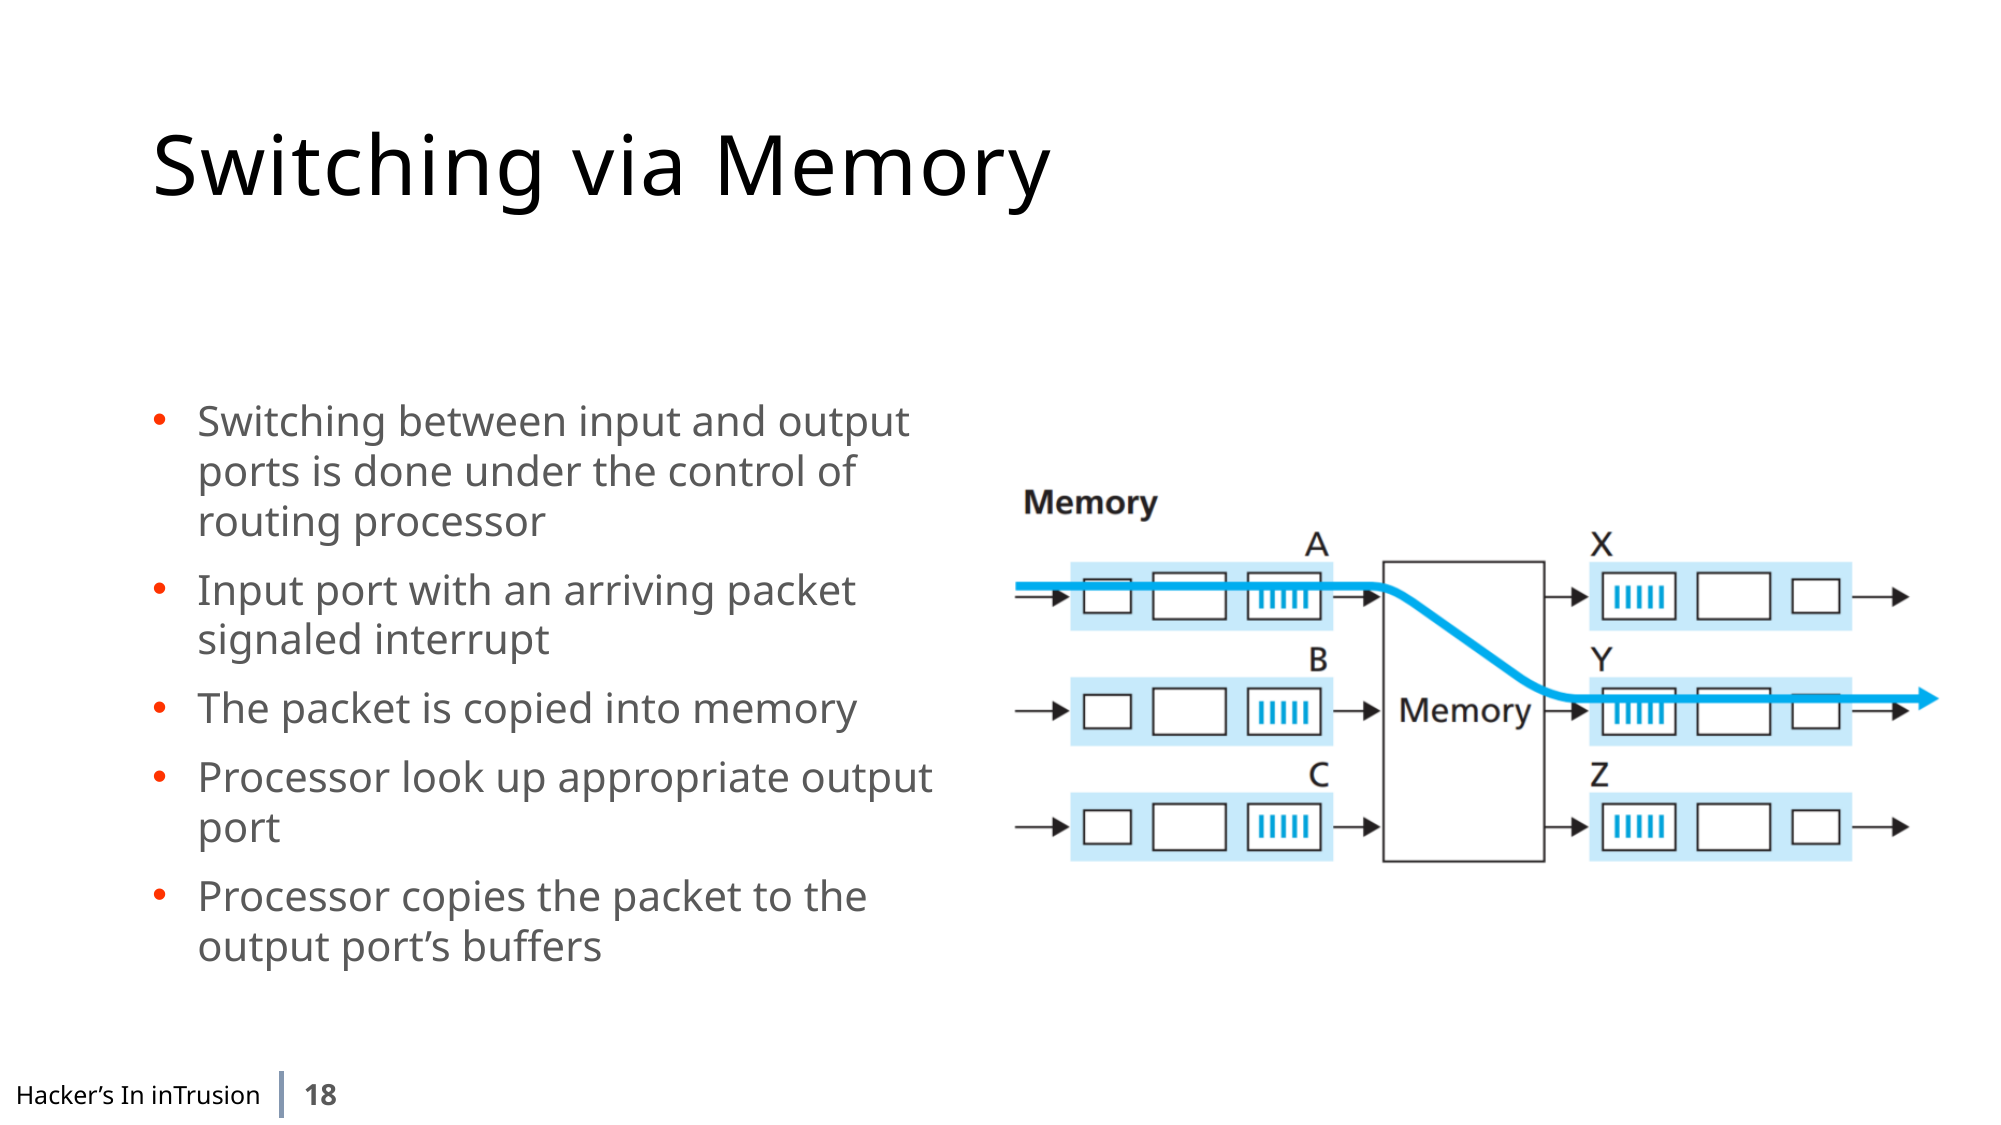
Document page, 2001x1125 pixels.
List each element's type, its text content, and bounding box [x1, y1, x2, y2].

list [1012, 466, 1941, 865]
title Switching via Memory [137, 59, 1863, 278]
list Switching between input and output ports is done under the control of routing processor Input port with an arriving packet signaled interrupt The packet is copied into memory Processor look up appropriate output port Processor copies the packet to the output port’s buffers [137, 299, 988, 1065]
